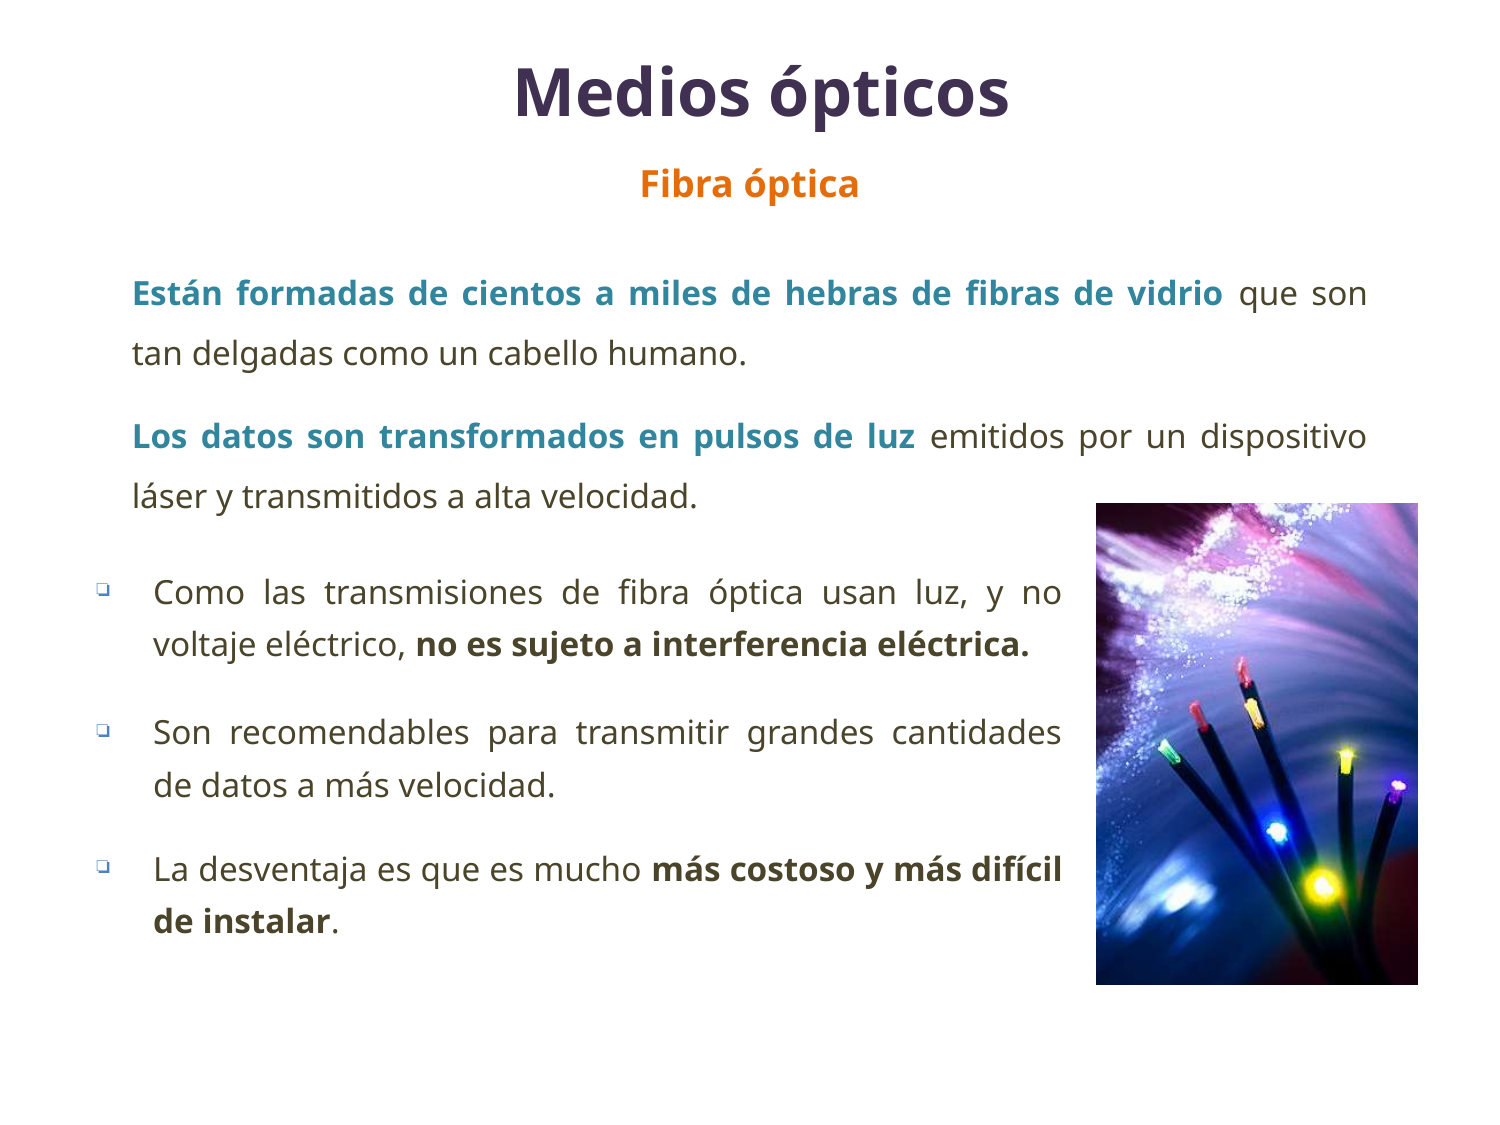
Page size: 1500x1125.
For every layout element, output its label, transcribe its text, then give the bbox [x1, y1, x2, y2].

text_box Los datos son transformados en pulsos de luz emitidos por un dispositivo láser y transmitidos a alta velocidad. [117, 387, 1383, 522]
picture [1096, 503, 1418, 985]
text_box Como las transmisiones de fibra óptica usan luz, y no voltaje eléctrico, no es sujeto a interferencia eléctrica. [82, 551, 1079, 671]
text_box Son recomendables para transmitir grandes cantidades de datos a más velocidad. [82, 692, 1079, 812]
text_box La desventaja es que es mucho más costoso y más difícil de instalar. [82, 828, 1079, 948]
text_box Están formadas de cientos a miles de hebras de fibras de vidrio que son tan delgadas como un cabello humano. [117, 244, 1383, 380]
text_box Medios ópticos [17, 0, 1489, 183]
text_box Fibra óptica [330, 183, 1170, 213]
